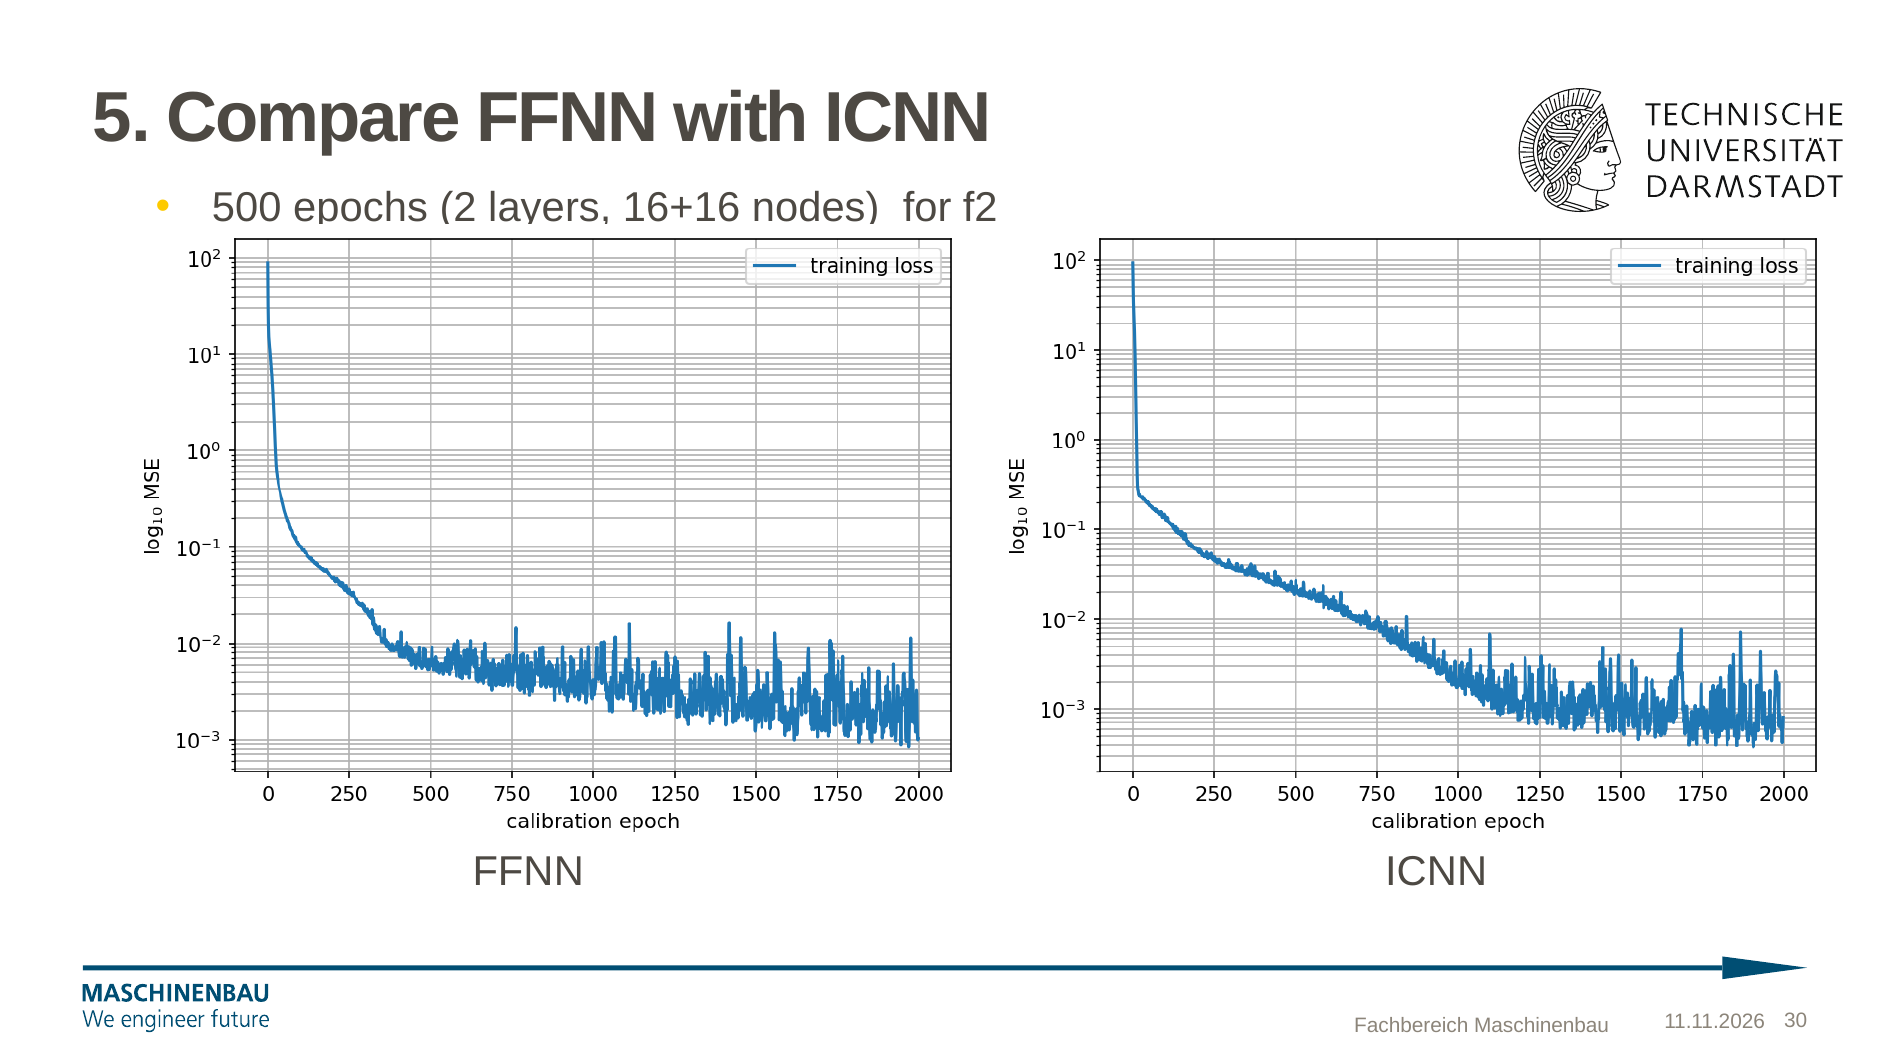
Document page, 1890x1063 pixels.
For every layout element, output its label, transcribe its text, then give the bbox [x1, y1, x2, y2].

text_box 500 epochs (2 layers, 16+16 nodes) for f2 [155, 179, 1462, 231]
picture [128, 224, 964, 846]
footer Fachbereich Maschinenbau [288, 973, 1639, 1037]
slide_number 30 [1748, 980, 1808, 1028]
title 5. Compare FFNN with ICNN [92, 70, 1525, 225]
text_box FFNN [472, 846, 622, 895]
picture [993, 224, 1829, 846]
text_box ICNN [1385, 846, 1534, 895]
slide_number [1639, 973, 1790, 1033]
